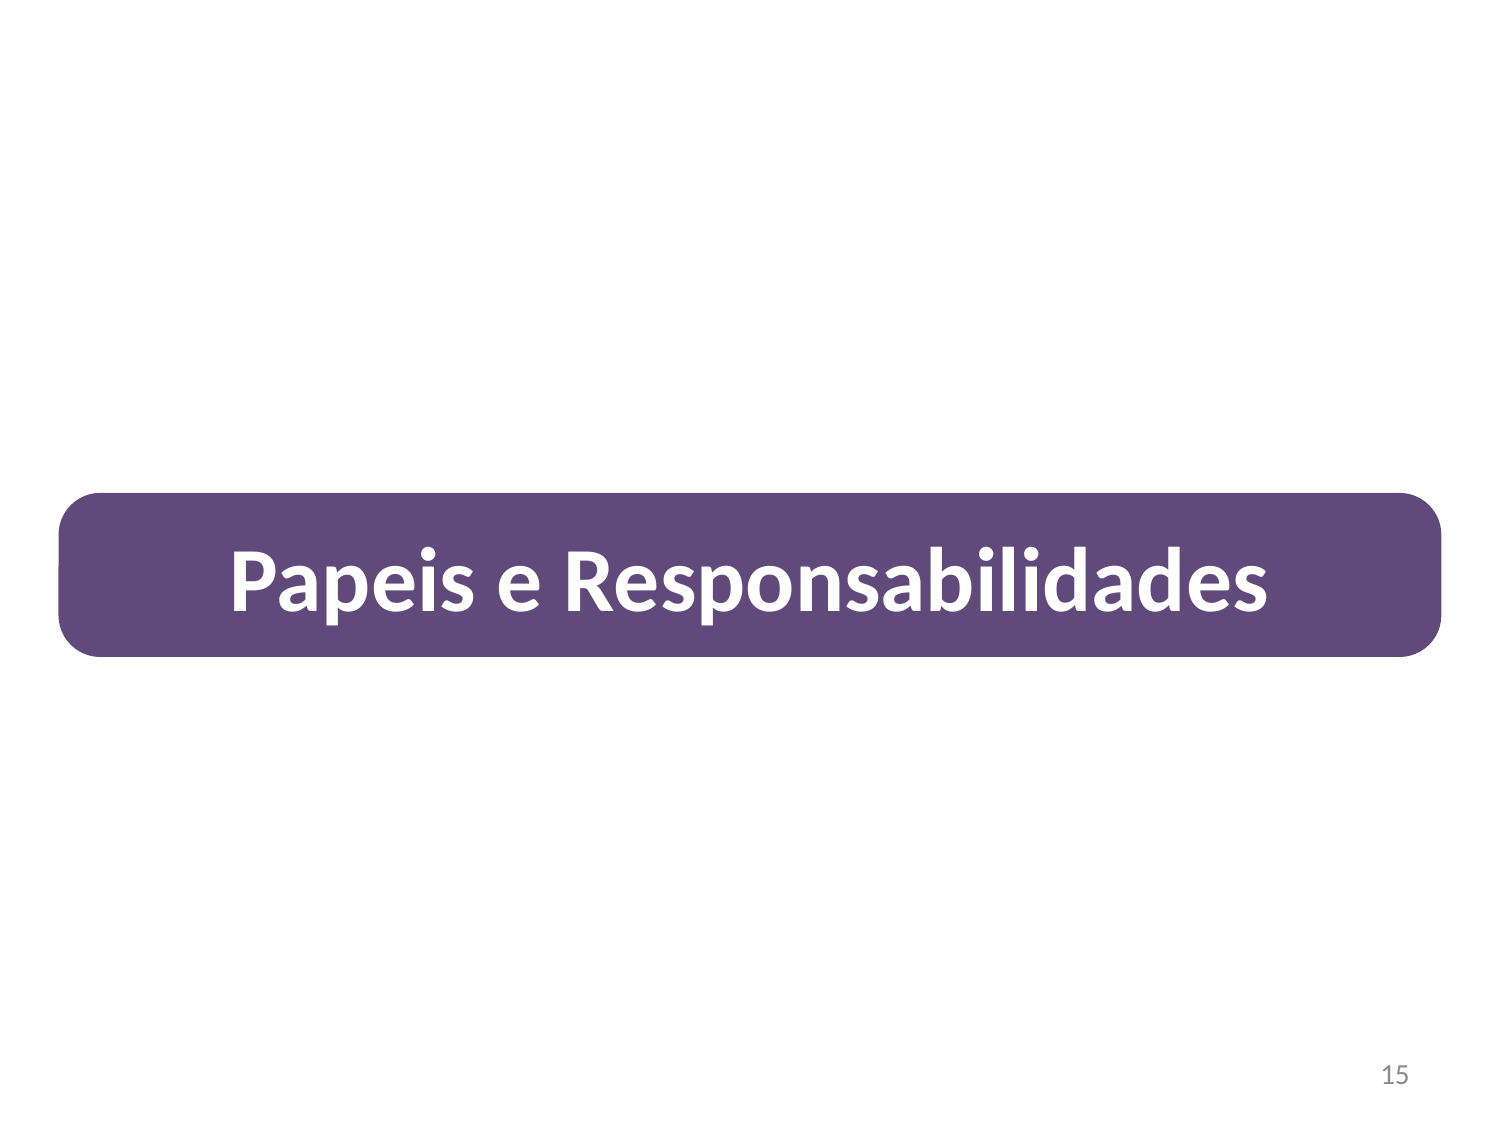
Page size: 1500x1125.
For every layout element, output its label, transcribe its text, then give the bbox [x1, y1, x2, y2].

text_box Papeis e Responsabilidades [56, 490, 1444, 660]
slide_number 15 [1074, 1042, 1425, 1103]
